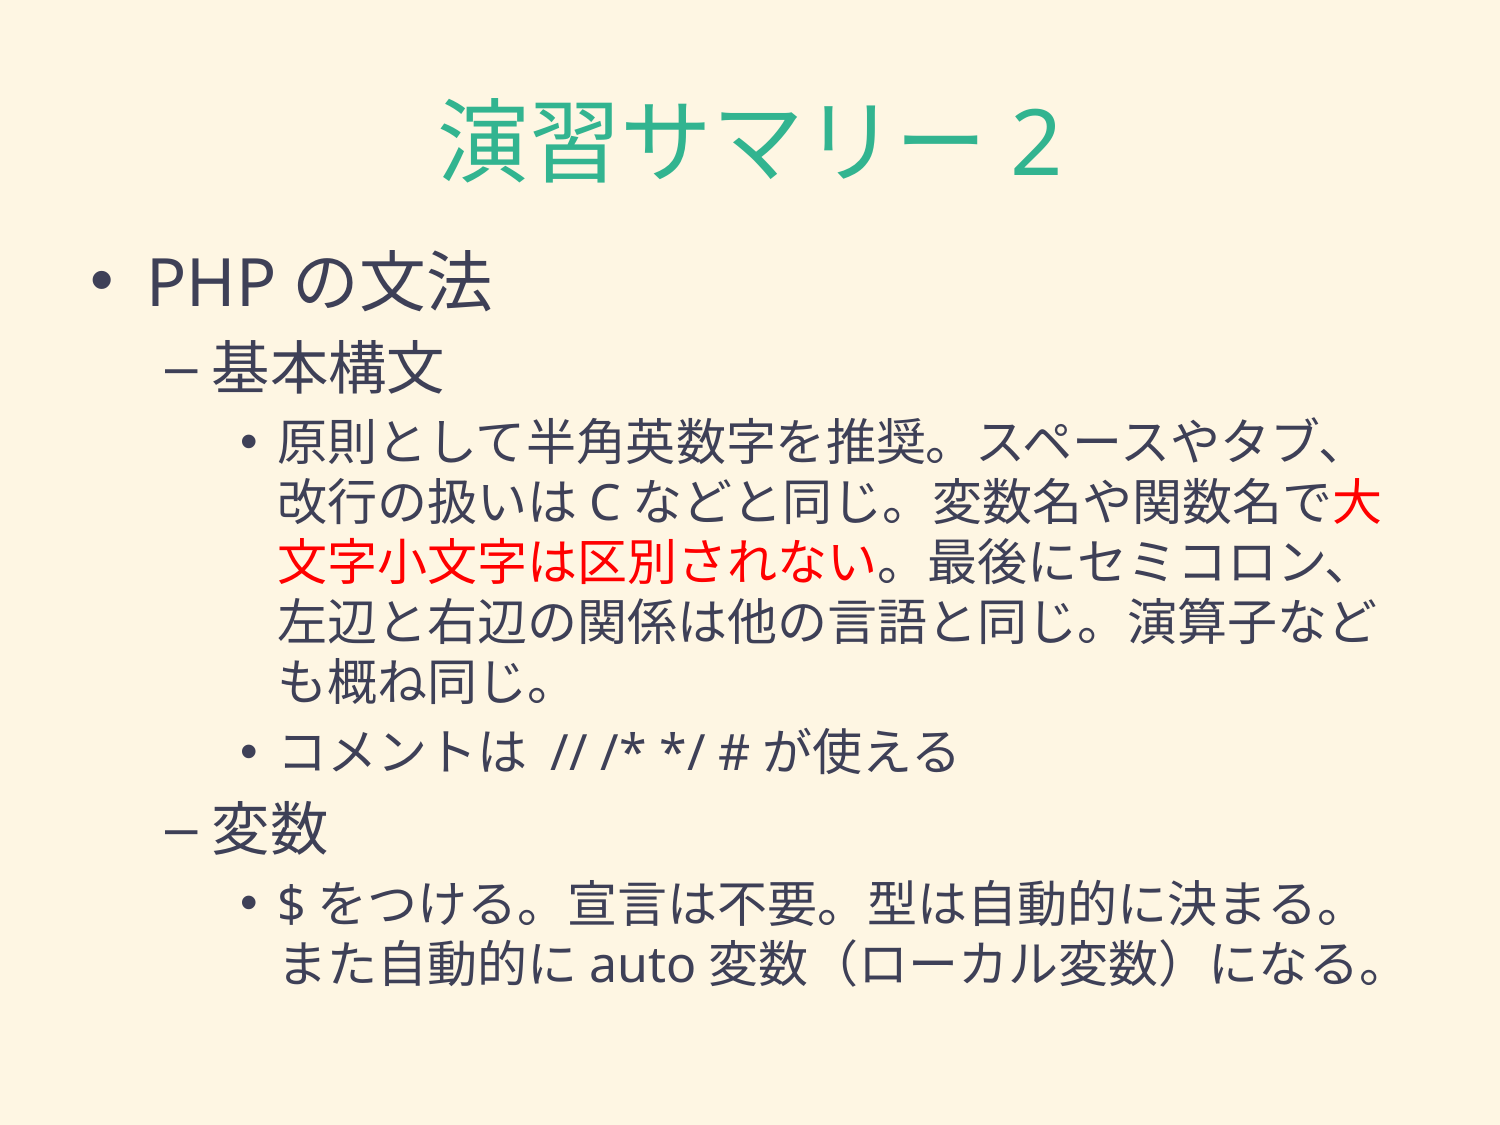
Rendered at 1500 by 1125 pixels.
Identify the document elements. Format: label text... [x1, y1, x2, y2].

list PHPの文法 基本構文 原則として半角英数字を推奨。スペースやタブ、改行の扱いはCなどと同じ。変数名や関数名で大文字小文字は区別されない。最後にセミコロン、左辺と右辺の関係は他の言語と同じ。演算子なども概ね同じ。 コメントは // /* */ #が使える 変数 $をつける。宣言は不要。型は自動的に決まる。また自動的にauto変数（ローカル変数）になる。 [75, 231, 1425, 1028]
title 演習サマリー2 [75, 45, 1425, 231]
